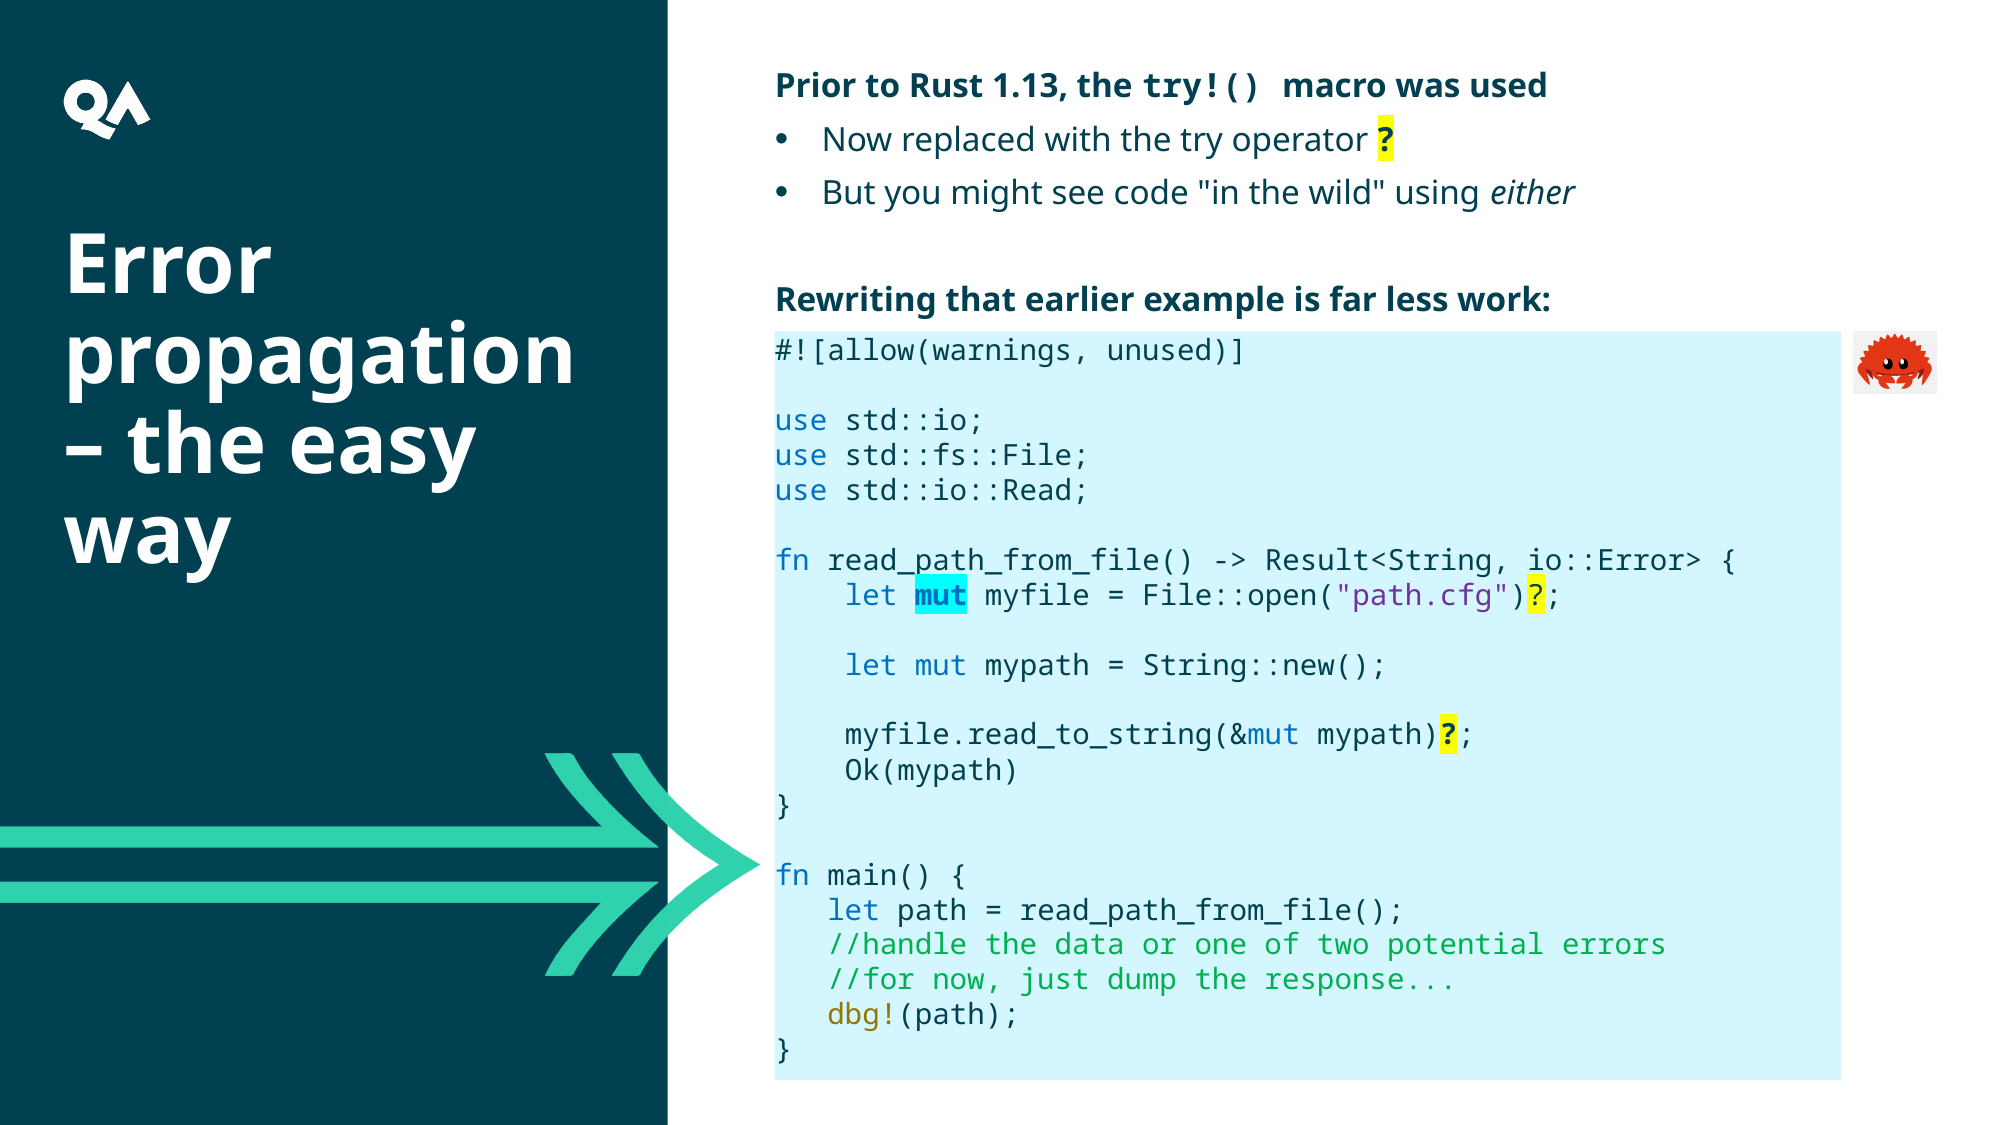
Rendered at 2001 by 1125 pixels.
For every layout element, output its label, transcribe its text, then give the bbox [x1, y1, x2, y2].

picture [64, 80, 114, 139]
list Prior to Rust 1.13, the try!() macro was used Now replaced with the try operator ? But you might see code "in the wild" using either Rewriting that earlier example is far less work: [774, 64, 1937, 968]
picture [613, 727, 774, 995]
picture [0, 754, 657, 847]
picture [0, 882, 657, 975]
list Error propagation – the easy way [63, 221, 628, 673]
picture [1853, 331, 1937, 394]
picture [107, 83, 149, 124]
text_box #![allow(warnings, unused)] use std::io; use std::fs::File; use std::io::Read; fn read_path_from_file() -> Result<String, io::Error> { let mut myfile = File::open("path.cfg")?; let mut mypath = String::new(); myfile.read_to_string(&mut mypath)?; Ok(mypath) } fn main() { let path = read_path_from_file(); //handle the data or one of two potential errors //for now, just dump the response... dbg!(path); } [774, 331, 1842, 1080]
